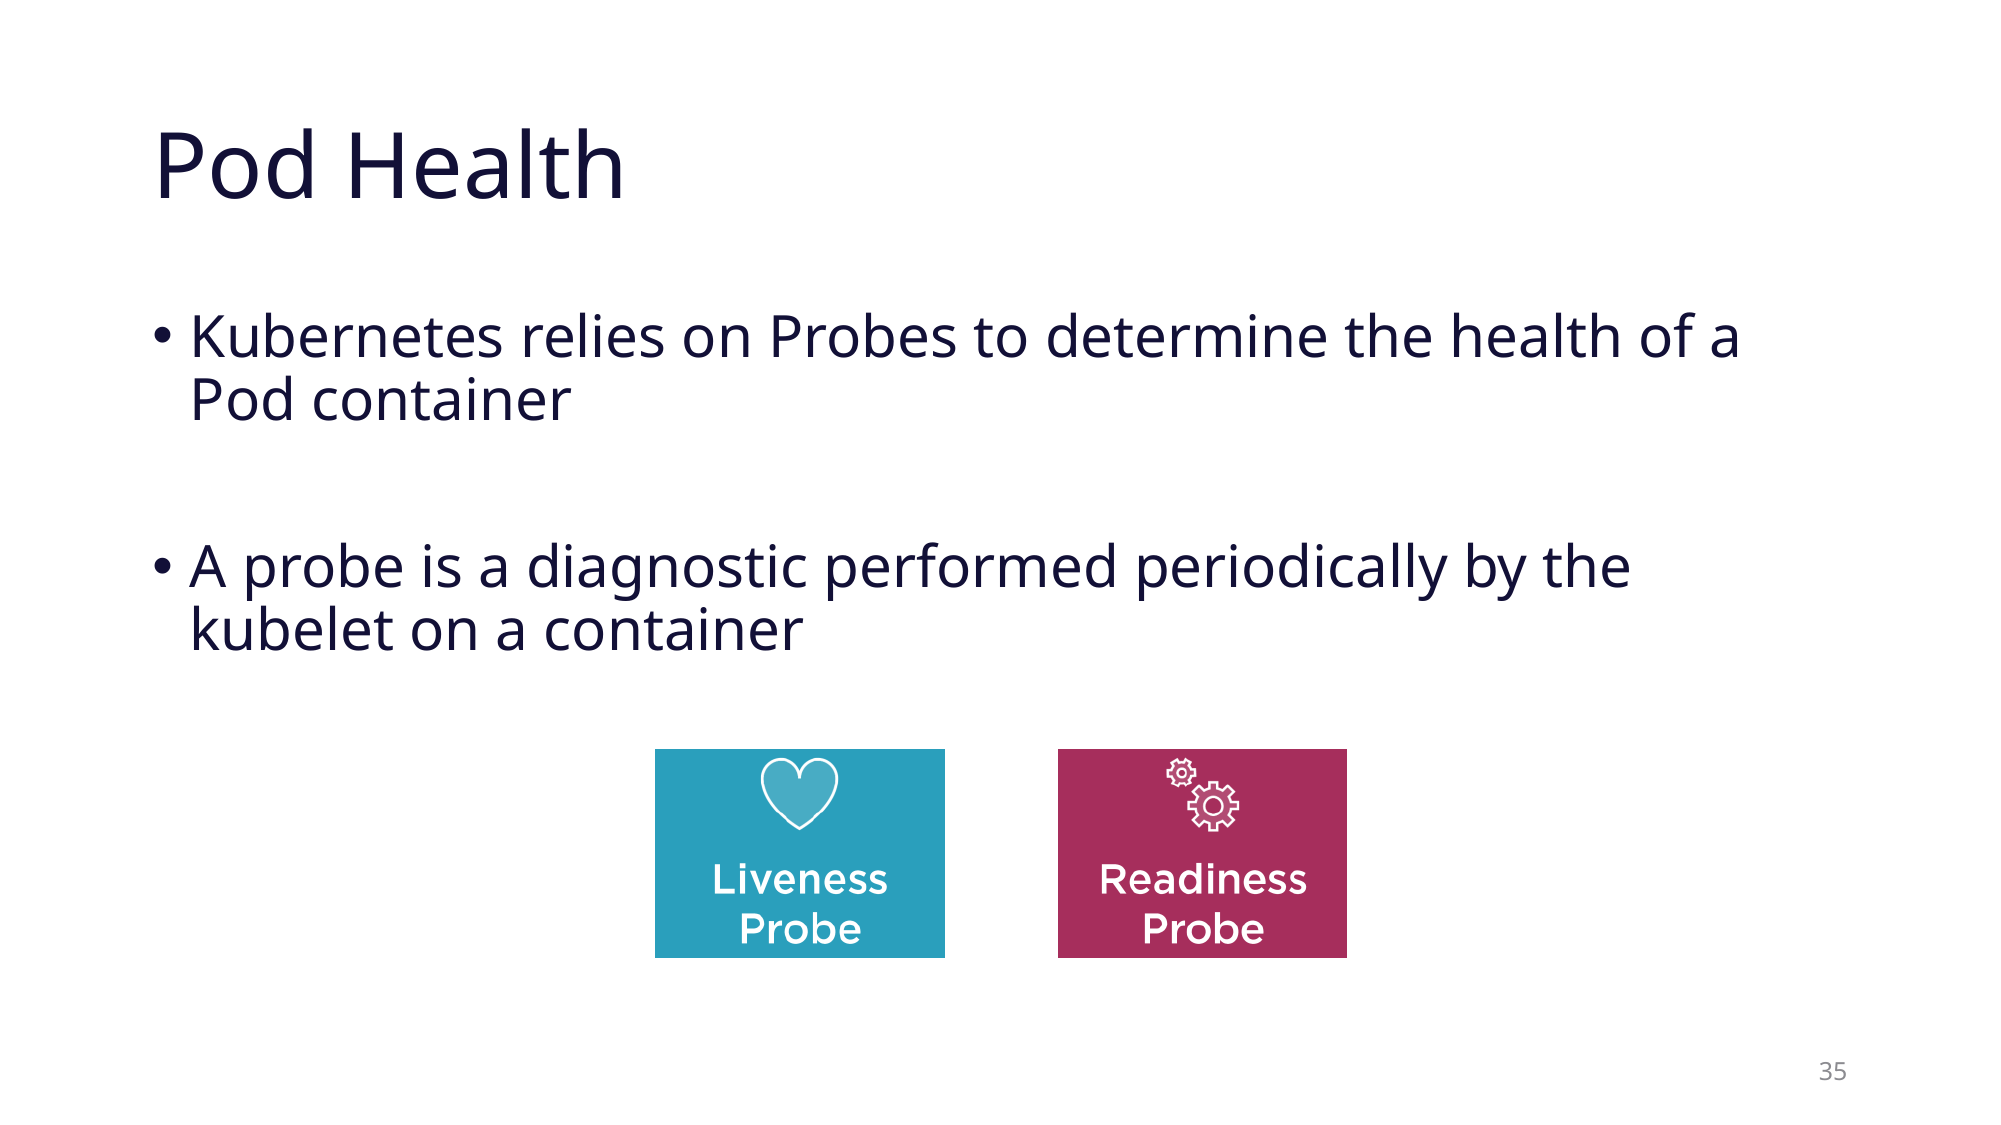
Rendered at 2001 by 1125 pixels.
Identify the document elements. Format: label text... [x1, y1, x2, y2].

slide_number 35 [1412, 1042, 1863, 1103]
picture [627, 728, 1373, 982]
list Kubernetes relies on Probes to determine the health of a Pod container A probe is a diagnostic performed periodically by the kubelet on a container [137, 299, 1863, 1014]
title Pod Health [137, 59, 1863, 278]
